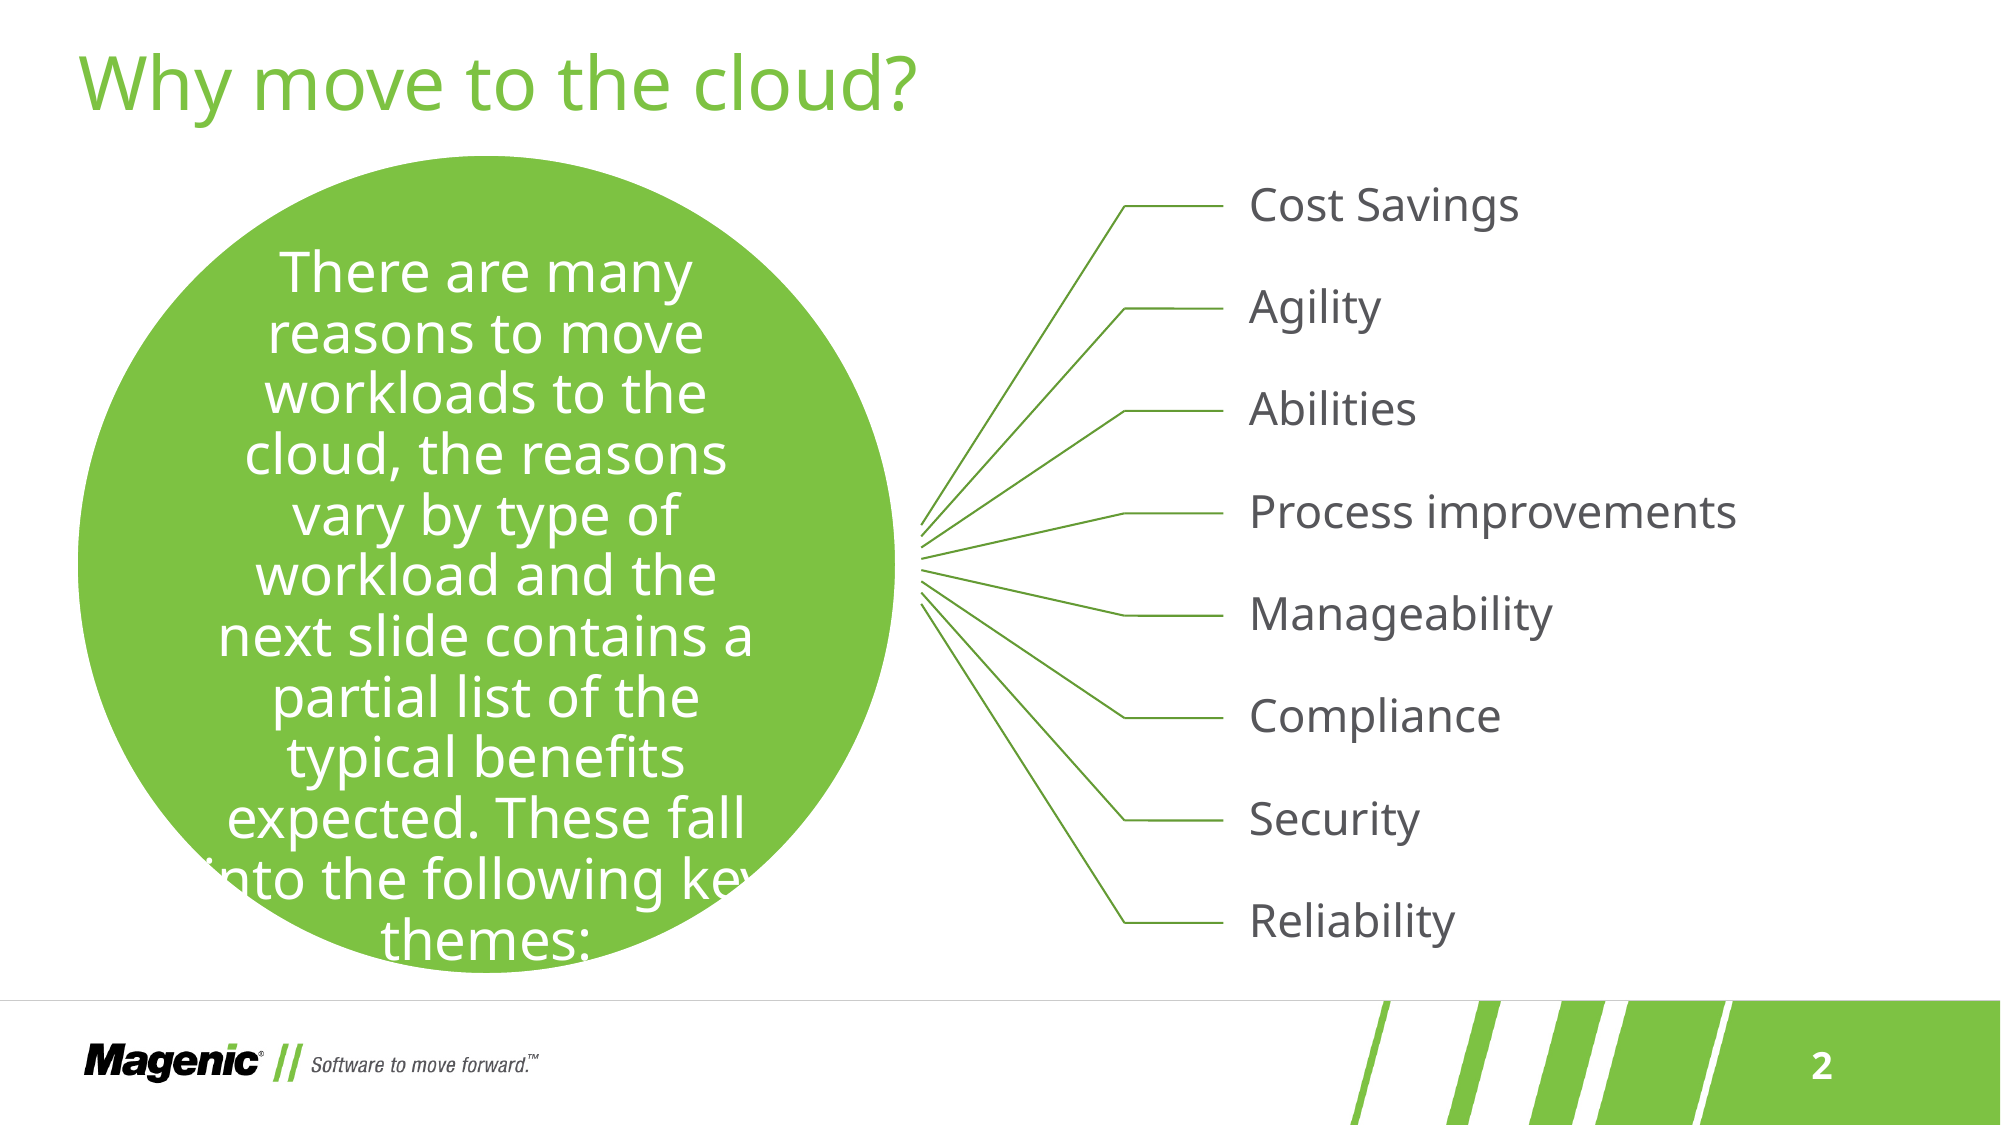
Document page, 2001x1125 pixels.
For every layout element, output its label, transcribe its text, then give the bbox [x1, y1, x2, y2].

picture [0, 0, 2001, 1125]
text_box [76, 154, 1925, 975]
title Why move to the cloud? [63, 41, 1938, 131]
